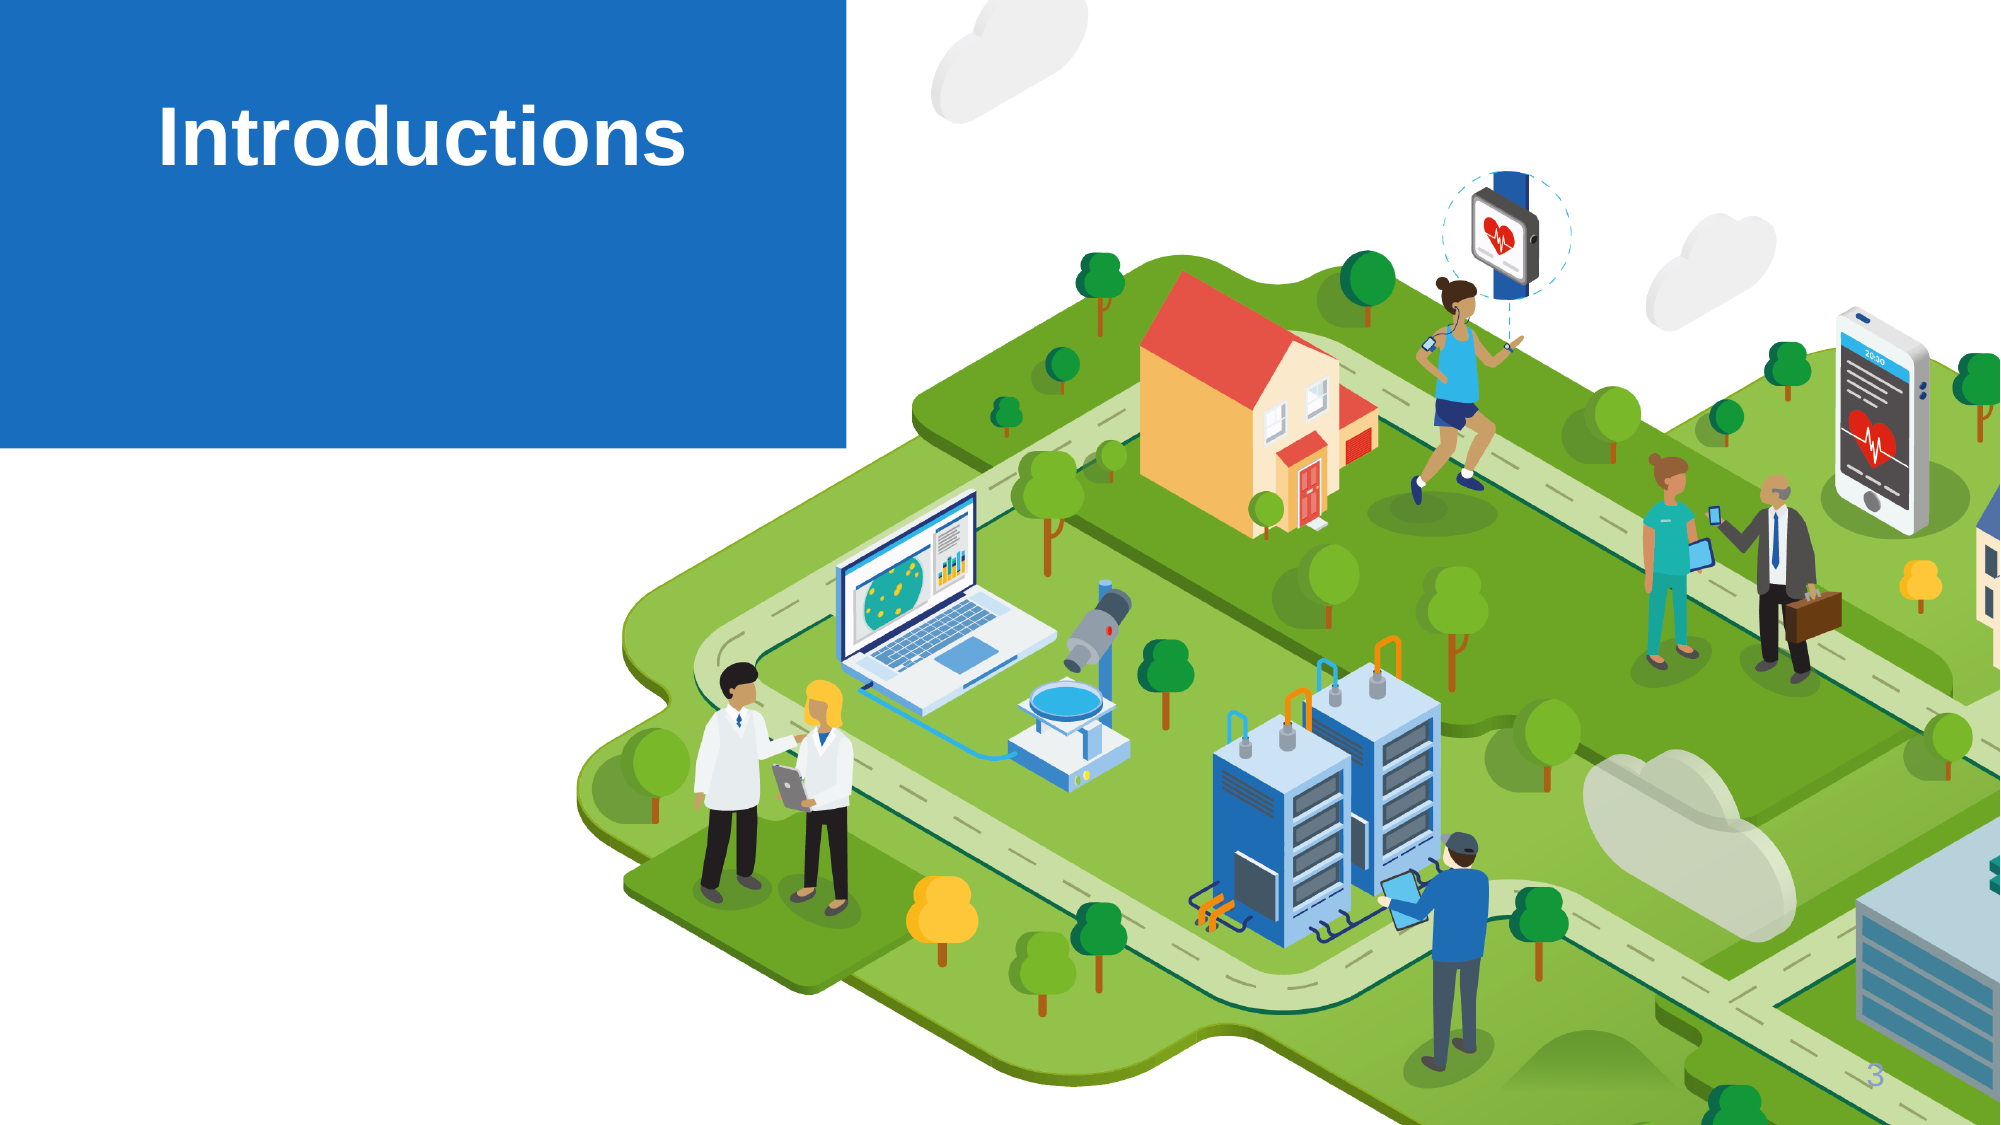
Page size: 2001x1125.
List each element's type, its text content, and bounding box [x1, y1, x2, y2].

picture [530, 0, 2000, 1125]
slide_number 3 [1433, 1042, 1900, 1103]
list Introductions [0, 0, 847, 449]
